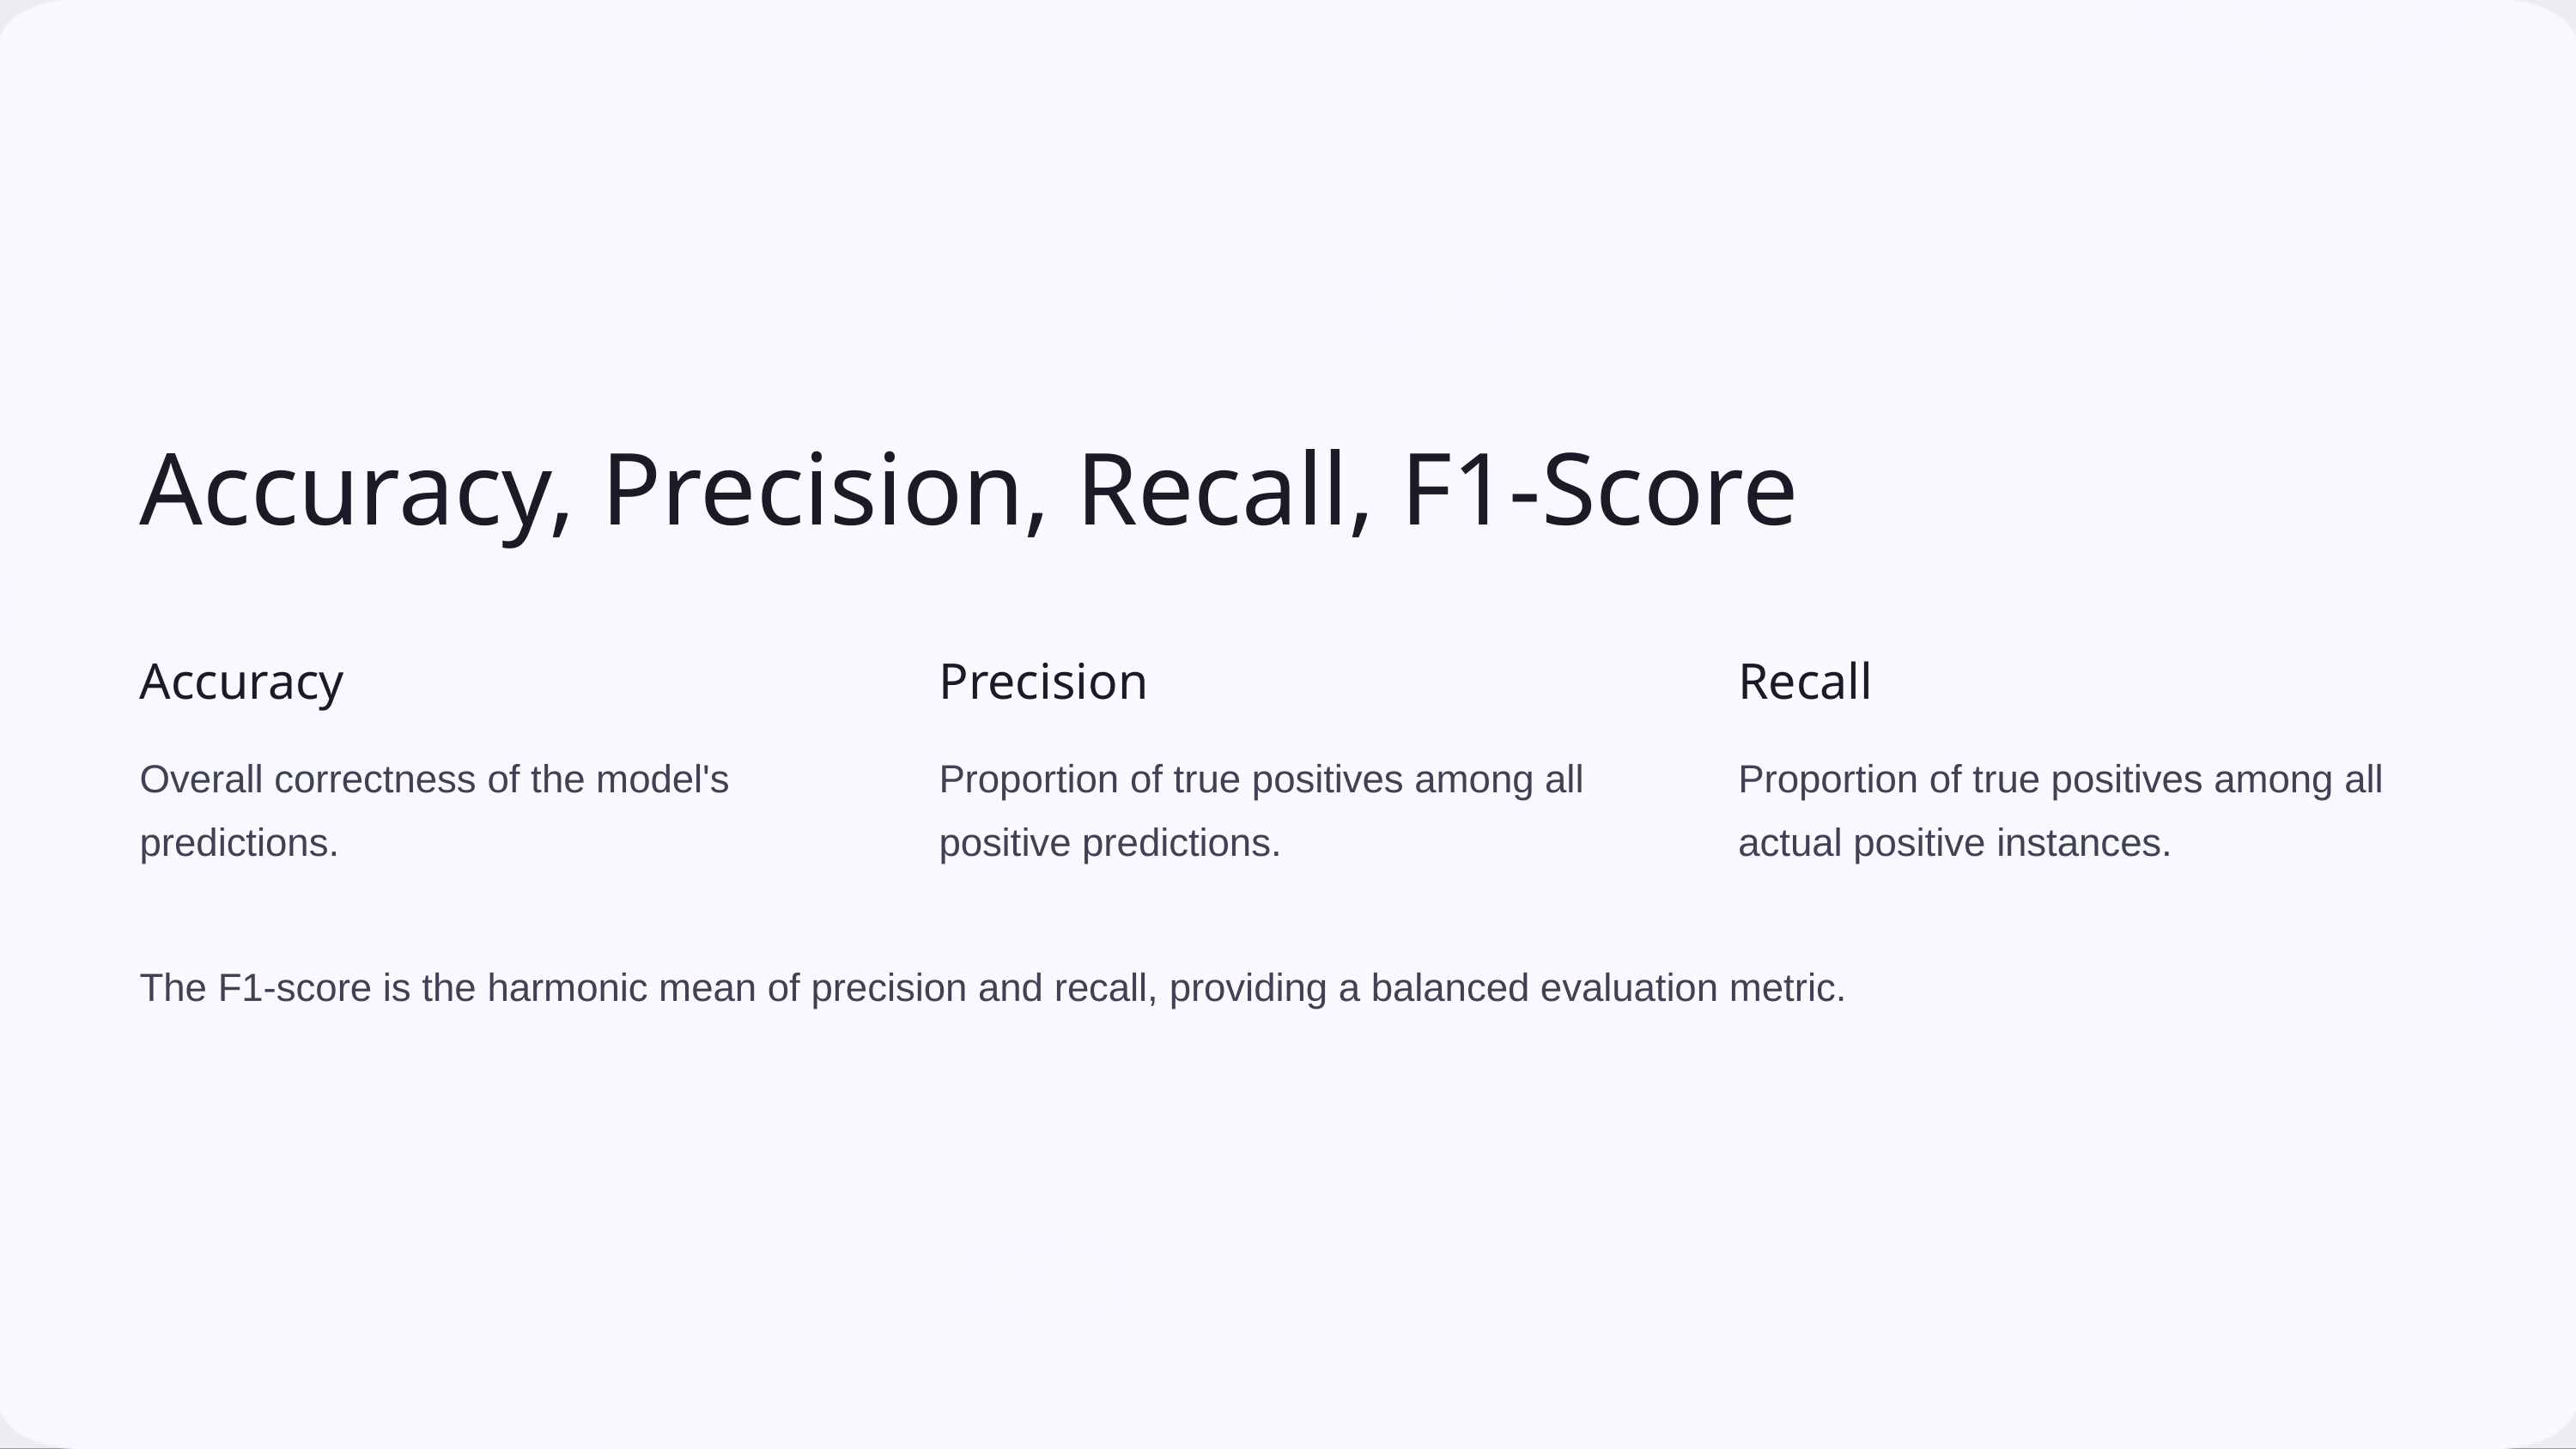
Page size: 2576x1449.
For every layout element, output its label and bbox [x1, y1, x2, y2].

text_box [0, 0, 2576, 1449]
